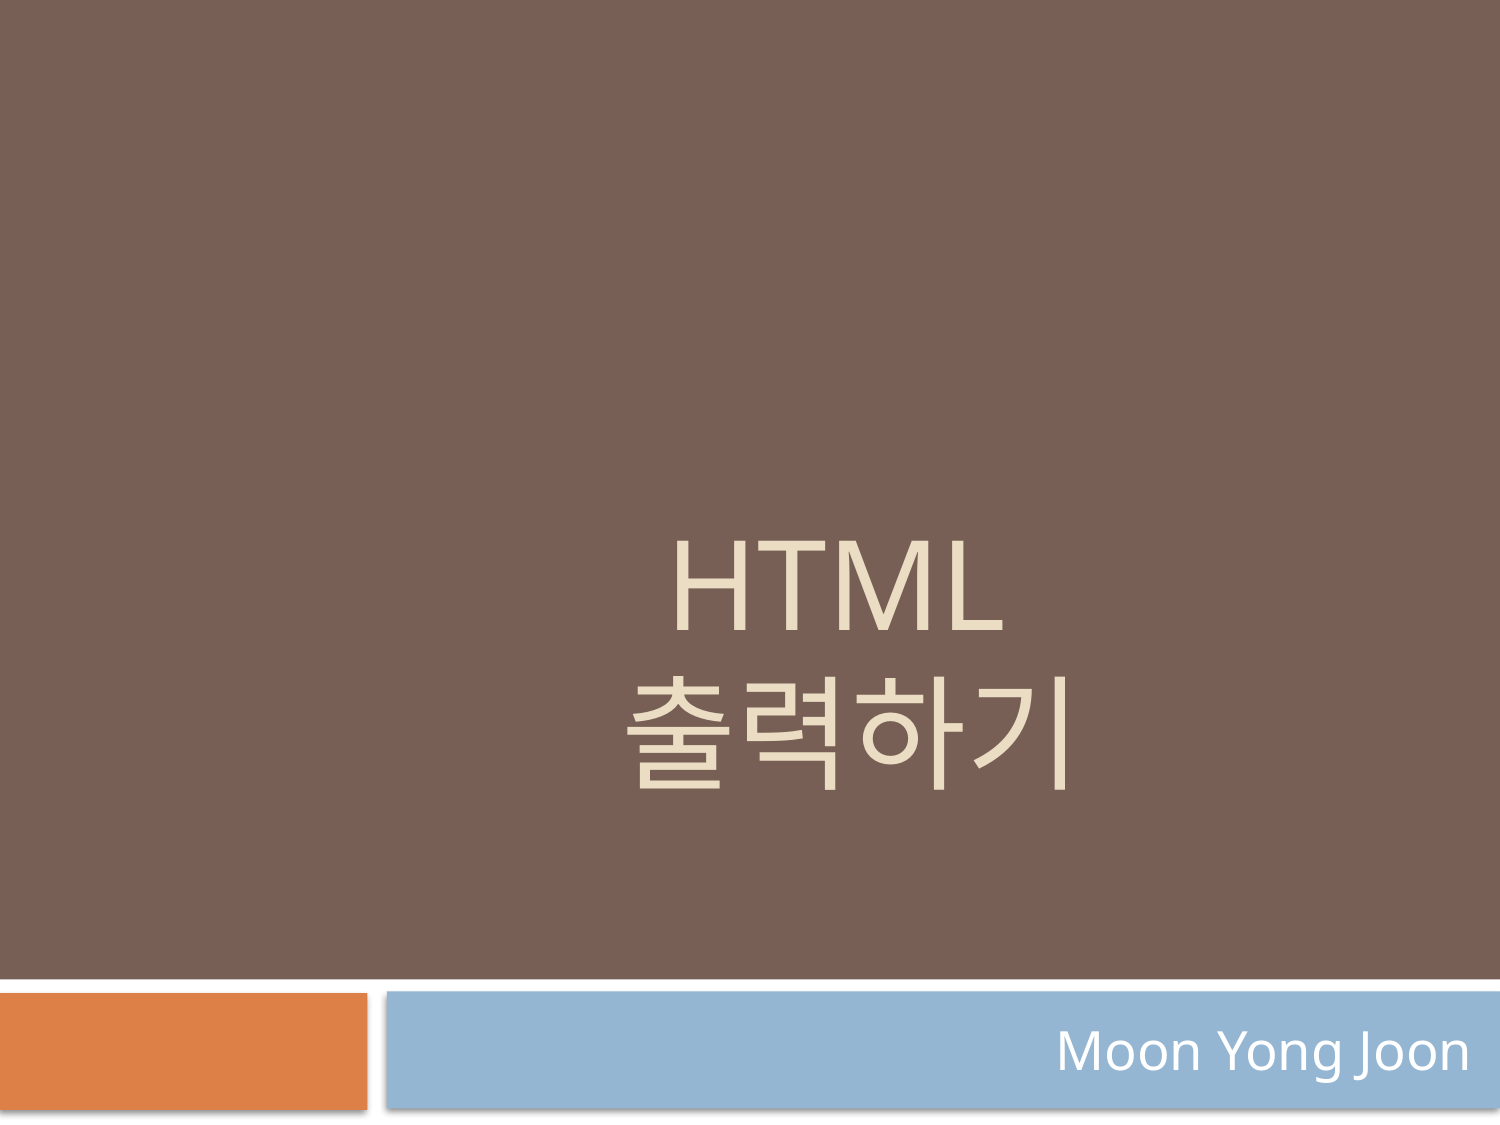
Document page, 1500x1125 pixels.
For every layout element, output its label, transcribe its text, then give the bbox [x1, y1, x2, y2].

subtitle Moon Yong Joon [387, 992, 1488, 1105]
title Html 출력하기 [253, 78, 1450, 963]
